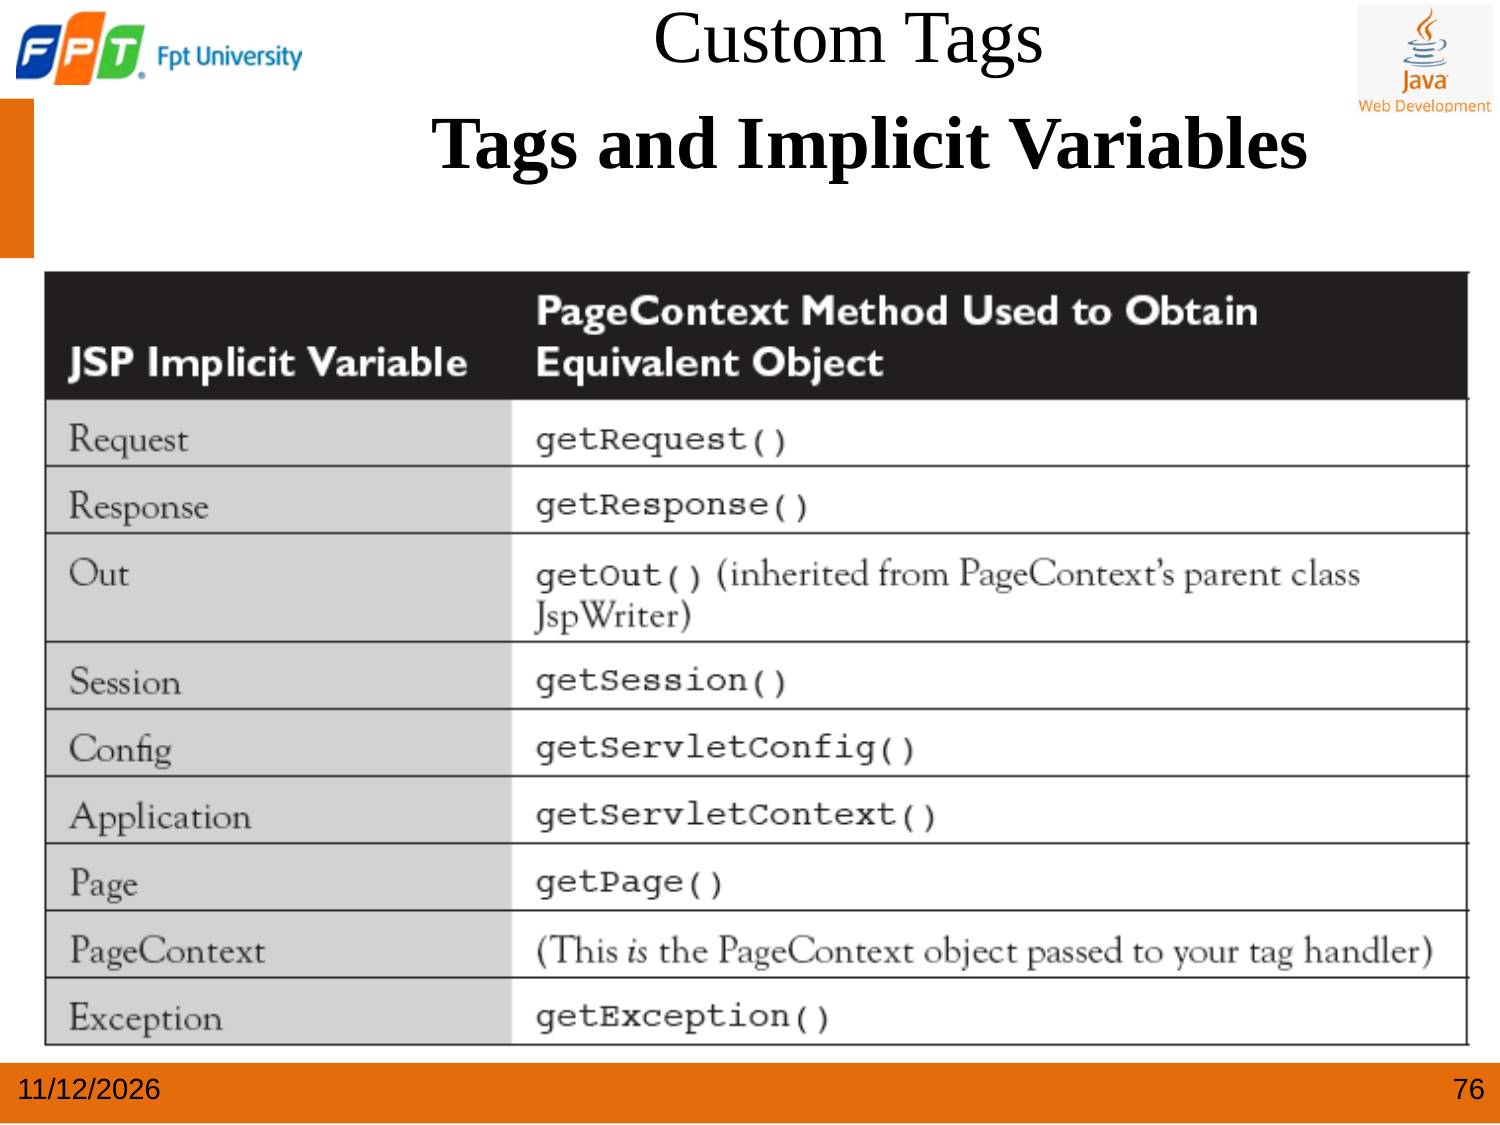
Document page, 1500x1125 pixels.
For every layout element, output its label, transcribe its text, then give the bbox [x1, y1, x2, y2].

title Custom Tags Tags and Implicit Variables [217, 0, 1500, 175]
picture [16, 11, 217, 85]
picture [36, 263, 1486, 1062]
slide_number 76 [1050, 1063, 1500, 1124]
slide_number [2, 1063, 231, 1123]
